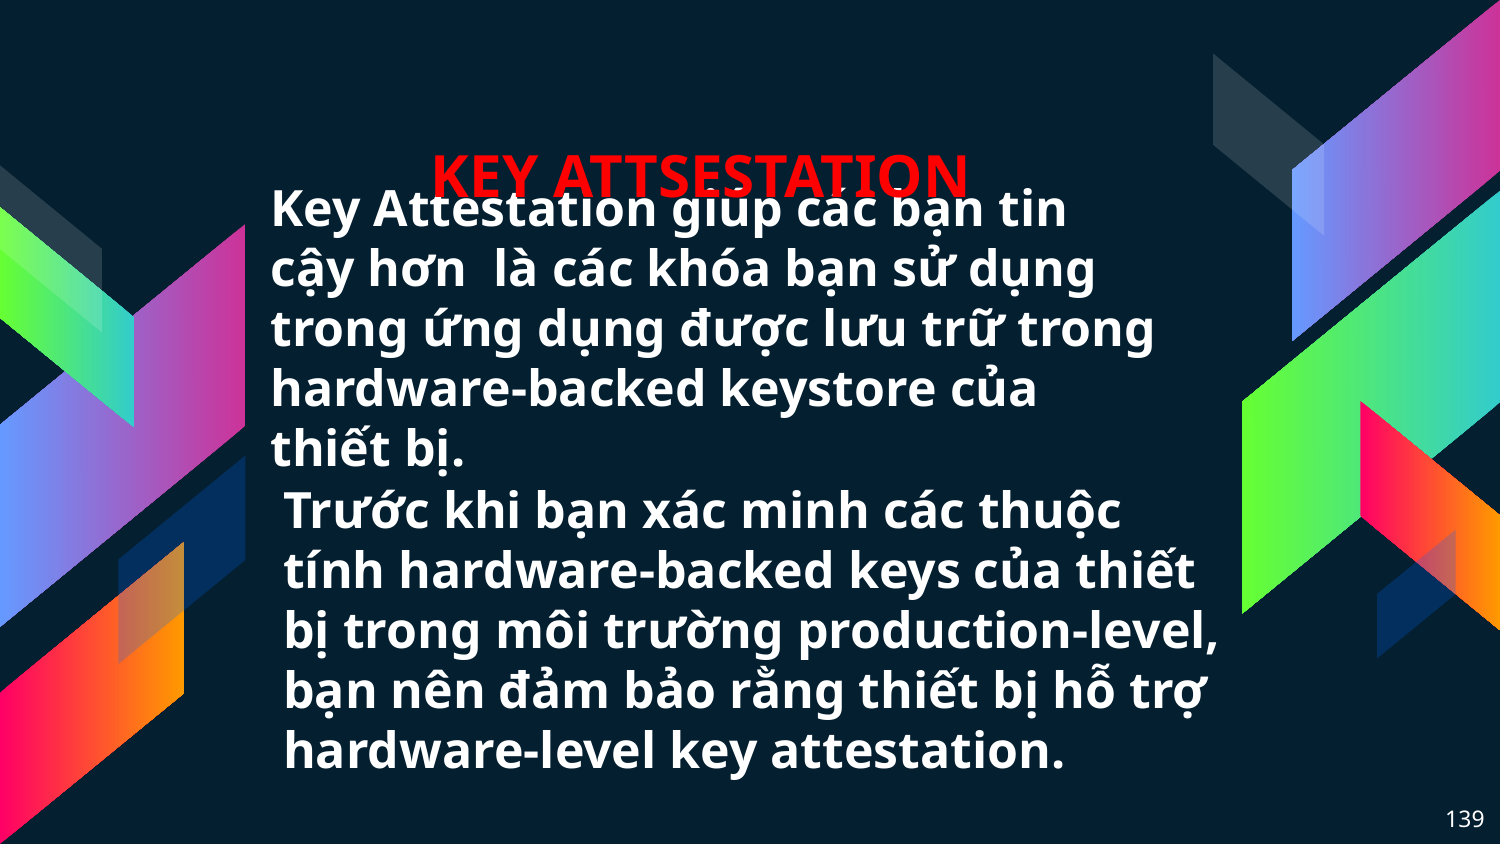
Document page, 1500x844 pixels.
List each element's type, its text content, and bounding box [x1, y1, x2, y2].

slide_number 139 [1403, 789, 1500, 844]
text_box KEY ATTSESTATION [405, 131, 997, 216]
list Key Attestation giúp các bạn tin cậy hơn là các khóa bạn sử dụng trong ứng dụng được lưu trữ trong hardware-backed keystore của thiết bị. [255, 258, 1174, 394]
text_box Trước khi bạn xác minh các thuộc tính hardware-backed keys của thiết bị trong môi trường production-level, bạn nên đảm bảo rằng thiết bị hỗ trợ hardware-level key attestation. [268, 471, 1247, 787]
